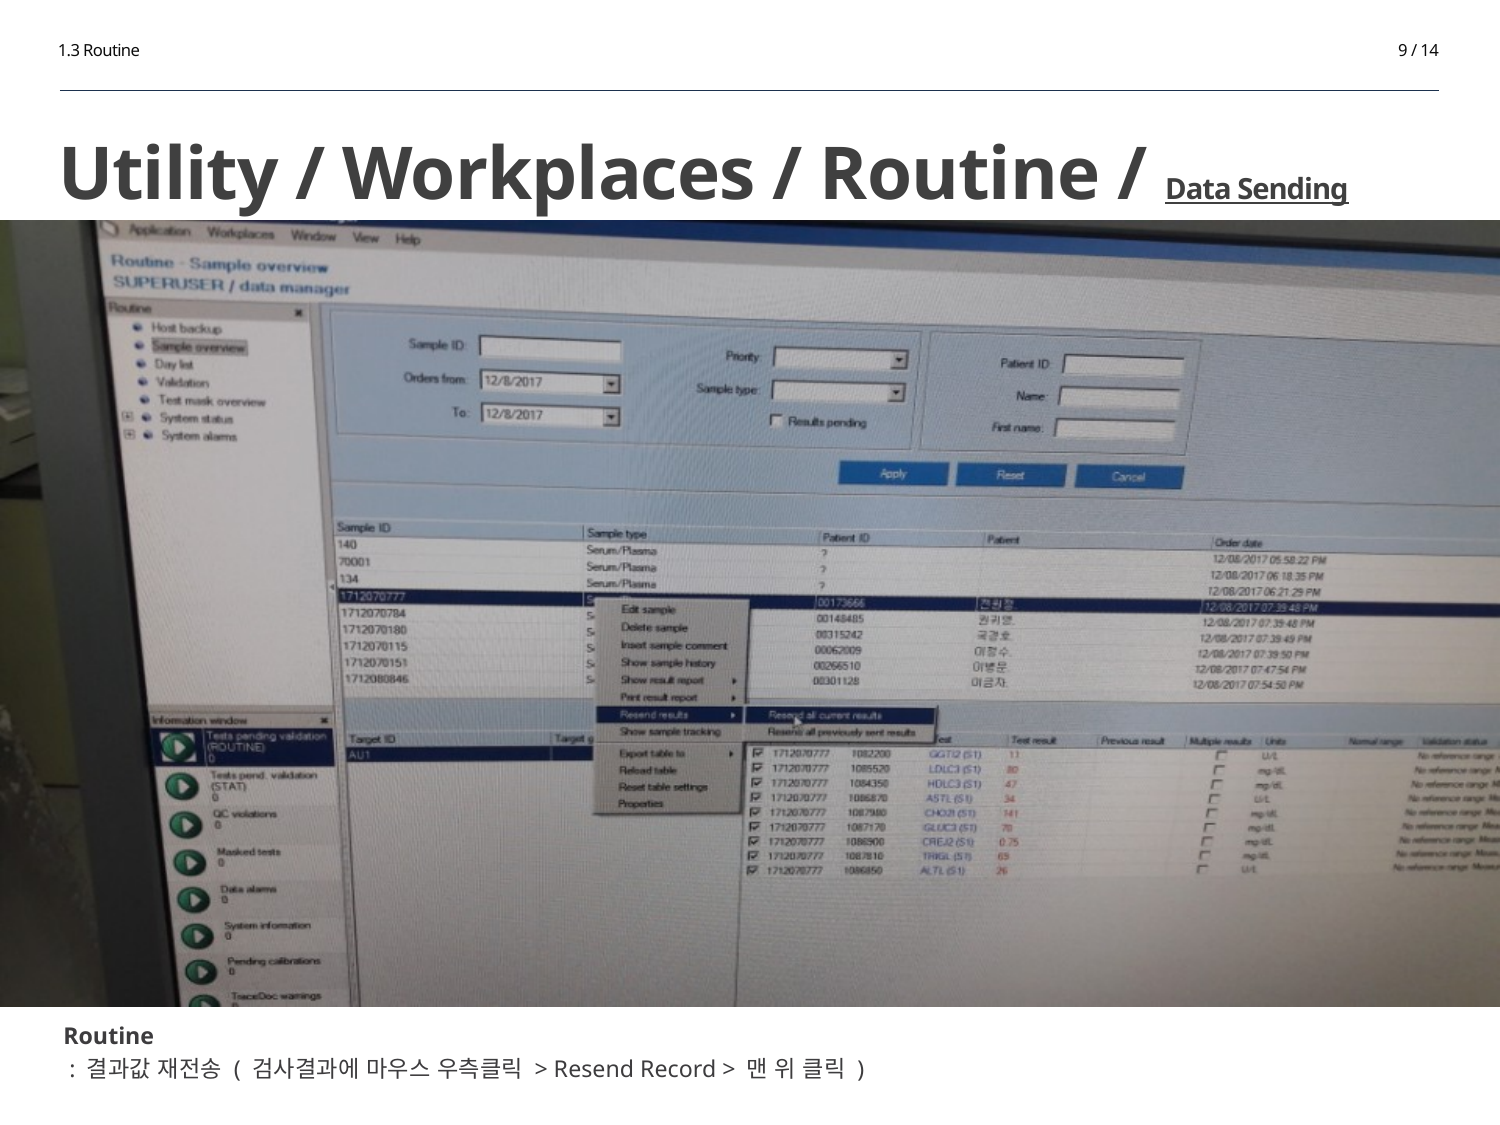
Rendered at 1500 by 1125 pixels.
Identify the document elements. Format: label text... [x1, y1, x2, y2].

text_box 1.3 Routine [43, 31, 303, 67]
text_box 9 / 14 [1193, 32, 1454, 70]
text_box Routine : 결과값 재전송 ( 검사결과에 마우스 우측클릭 > Resend Record > 맨 위 클릭 ) [48, 1016, 890, 1097]
picture [0, 220, 1500, 1007]
title Utility / Workplaces / Routine / Data Sending [43, 89, 1500, 186]
